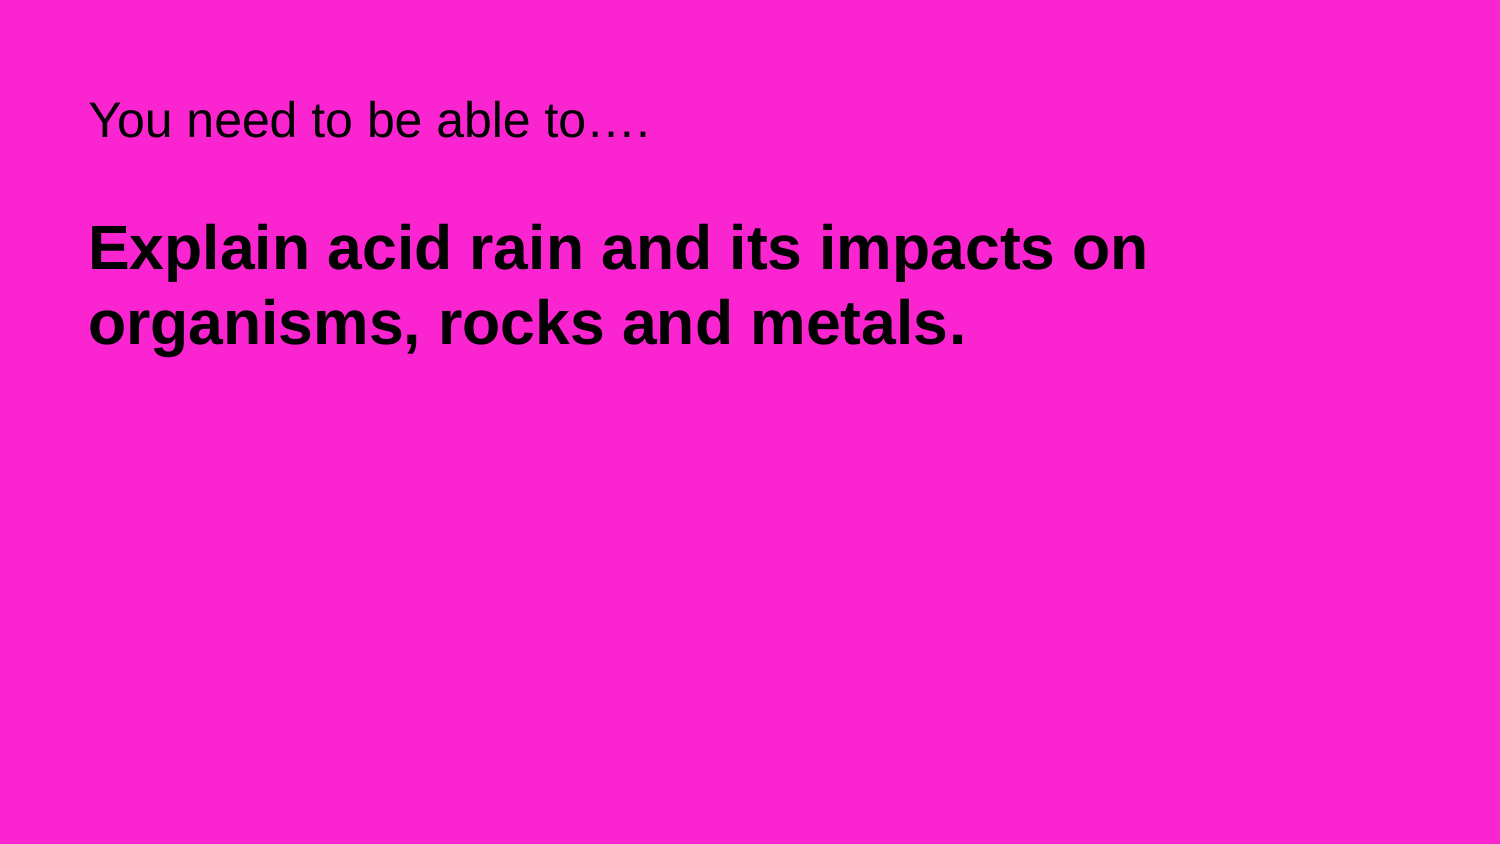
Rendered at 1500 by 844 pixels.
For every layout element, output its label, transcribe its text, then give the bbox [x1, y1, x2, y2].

text_box You need to be able to…. Explain acid rain and its impacts on organisms, rocks and metals. [73, 11, 1371, 795]
